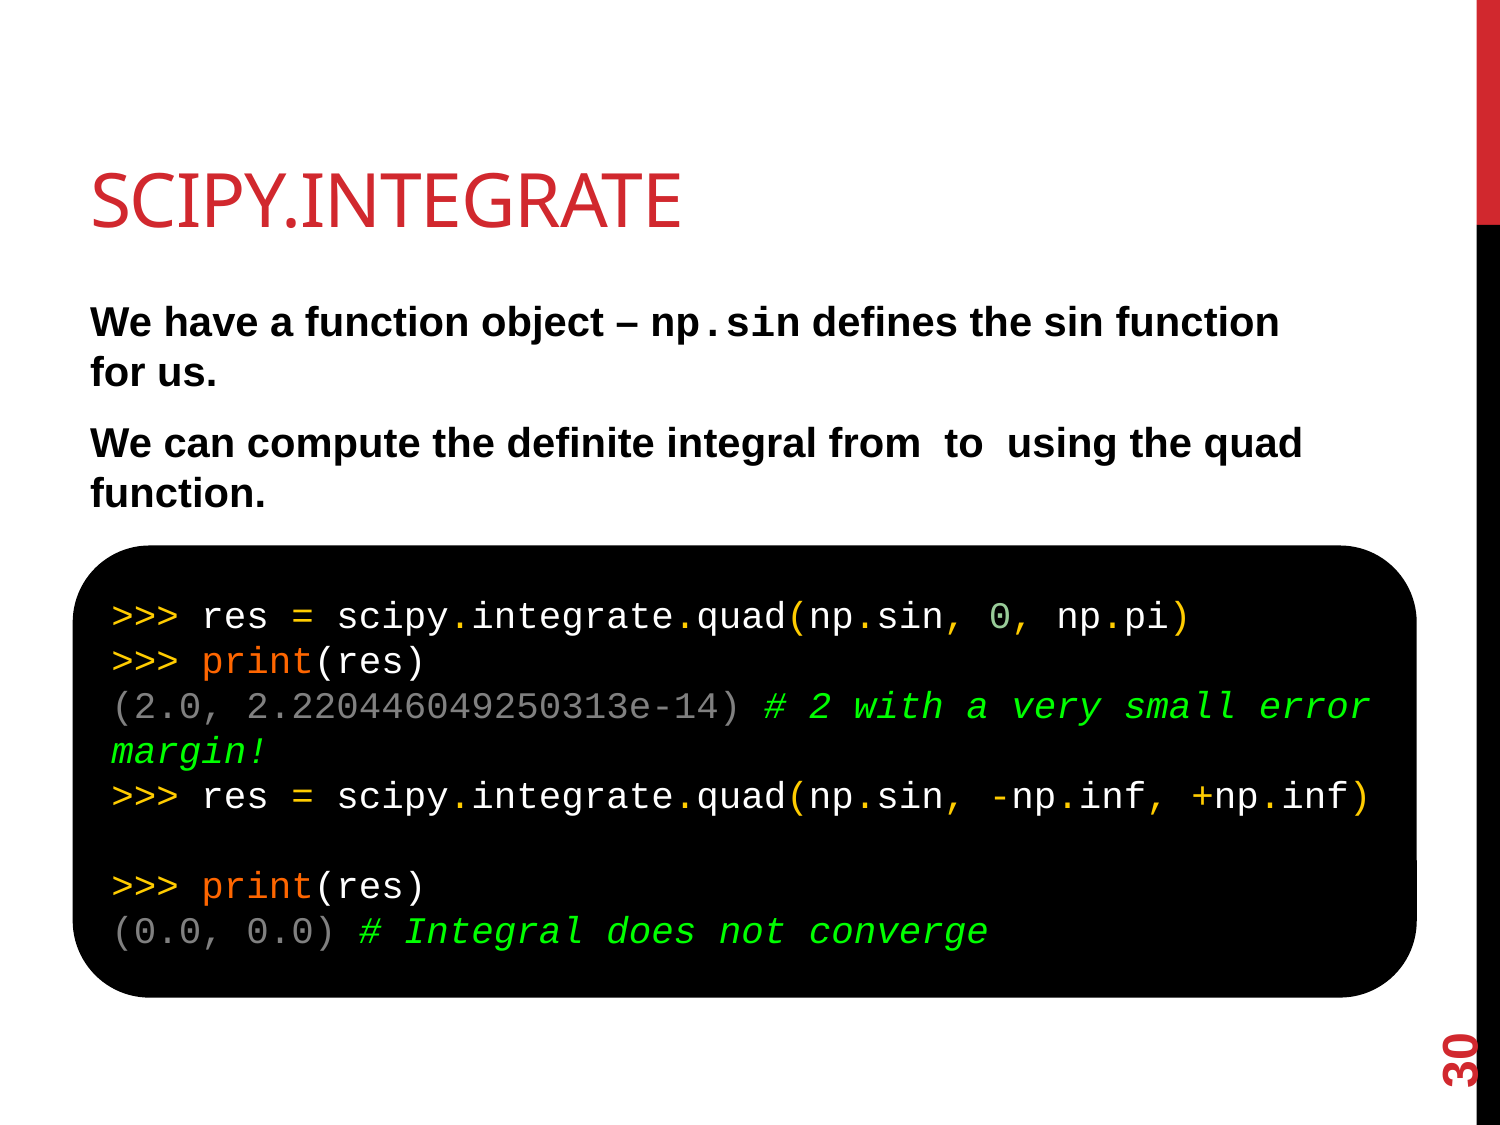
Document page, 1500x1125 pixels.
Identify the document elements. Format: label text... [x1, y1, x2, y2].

title Scipy.integrate [75, 25, 1025, 250]
slide_number 30 [1427, 887, 1488, 1104]
text_box >>> res = scipy.integrate.quad(np.sin, 0, np.pi) >>> print(res) (2.0, 2.220446049250313e-14) # 2 with a very small error margin! >>> res = scipy.integrate.quad(np.sin, -np.inf, +np.inf) >>> print(res) (0.0, 0.0) # Integral does not converge [72, 545, 1417, 998]
